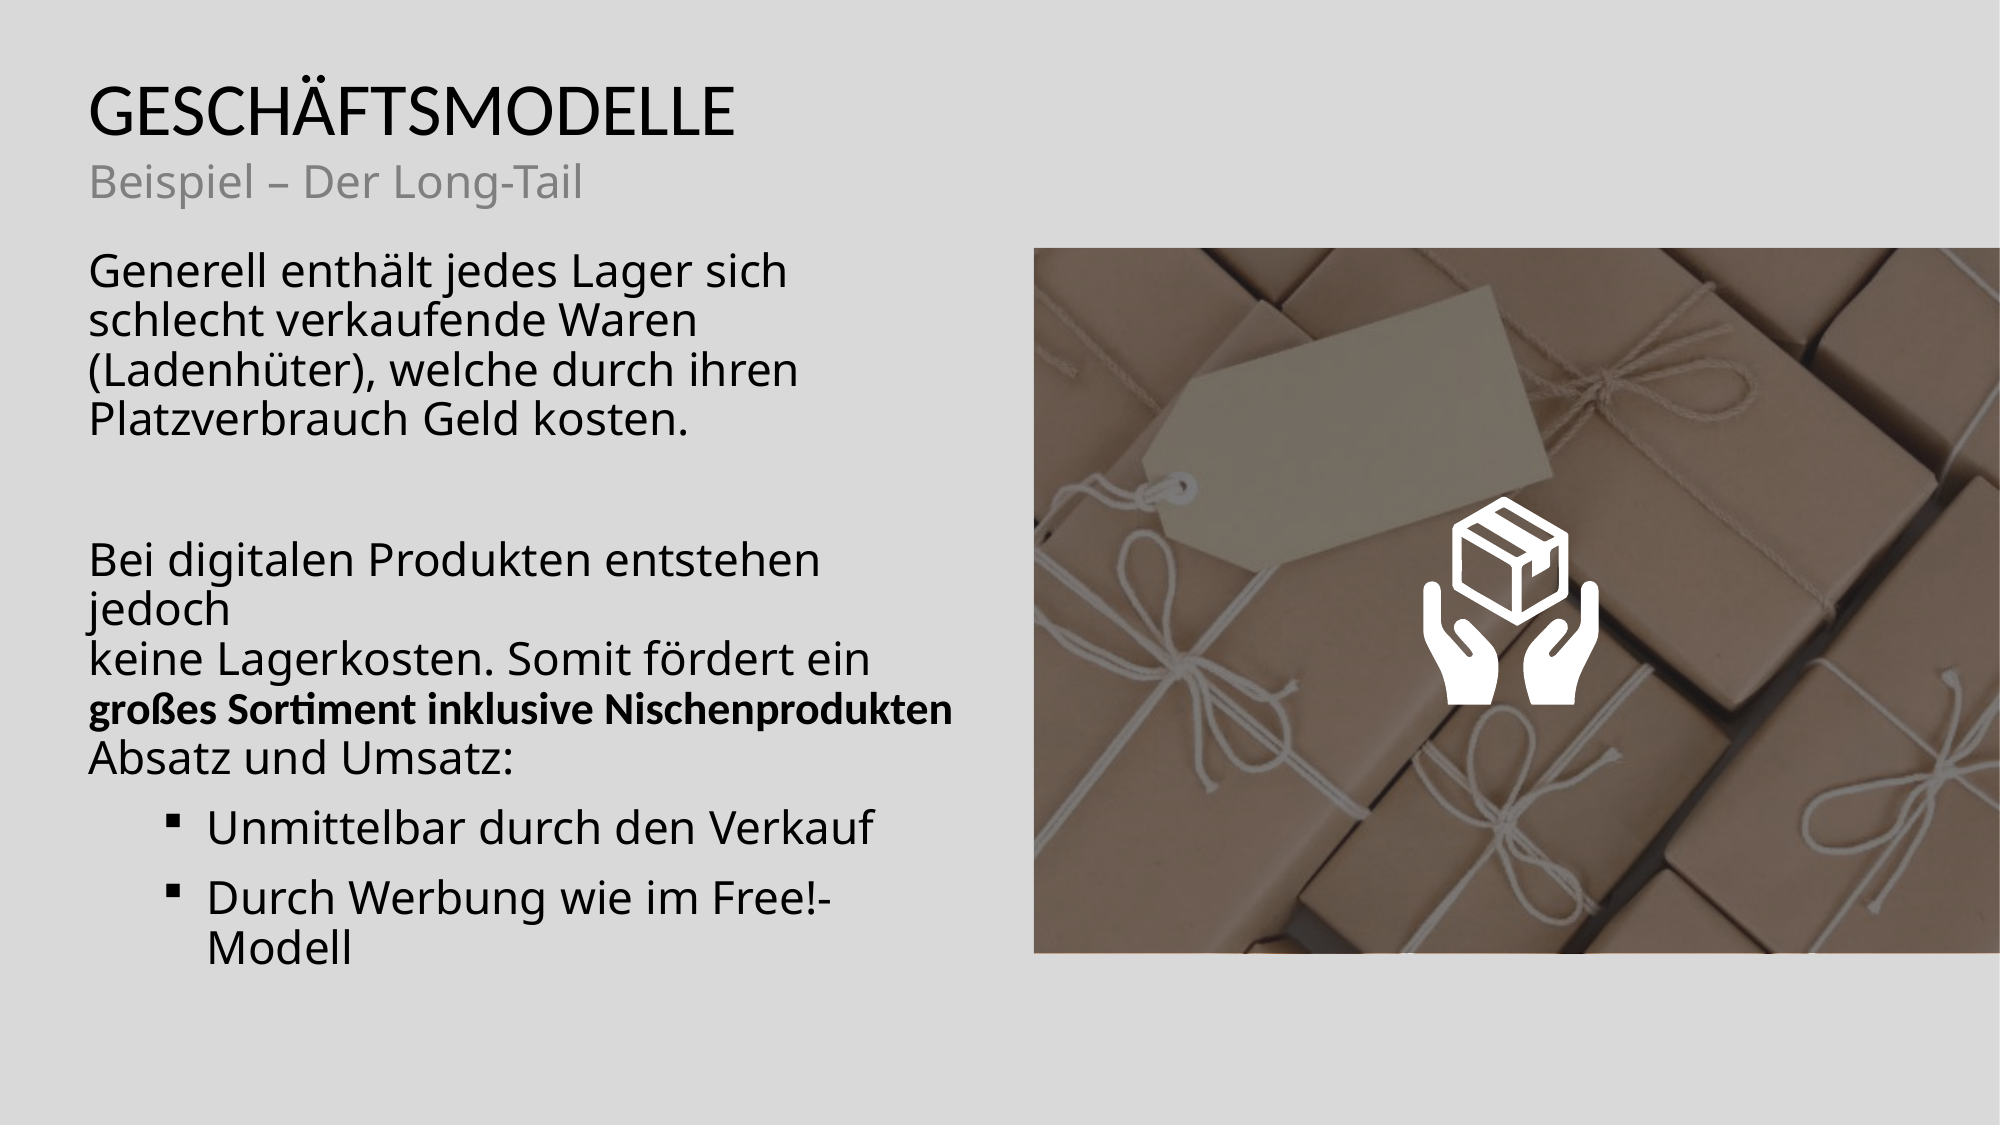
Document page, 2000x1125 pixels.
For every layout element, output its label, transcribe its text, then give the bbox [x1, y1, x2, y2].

list Beispiel – Der Long-Tail [88, 159, 1911, 248]
list Generell enthält jedes Lager sich schlecht verkaufende Waren (Ladenhüter), welche durch ihren Platzverbrauch Geld kosten. Bei digitalen Produkten entstehen jedoch keine Lagerkosten. Somit fördert ein großes Sortiment inklusive Nischenprodukten Absatz und Umsatz: Unmittelbar durch den Verkauf Durch Werbung wie im Free!-Modell [88, 248, 966, 954]
title GESCHÄFTSMODELLE [88, 70, 1911, 159]
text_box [1423, 496, 1599, 705]
picture [1033, 247, 2000, 954]
